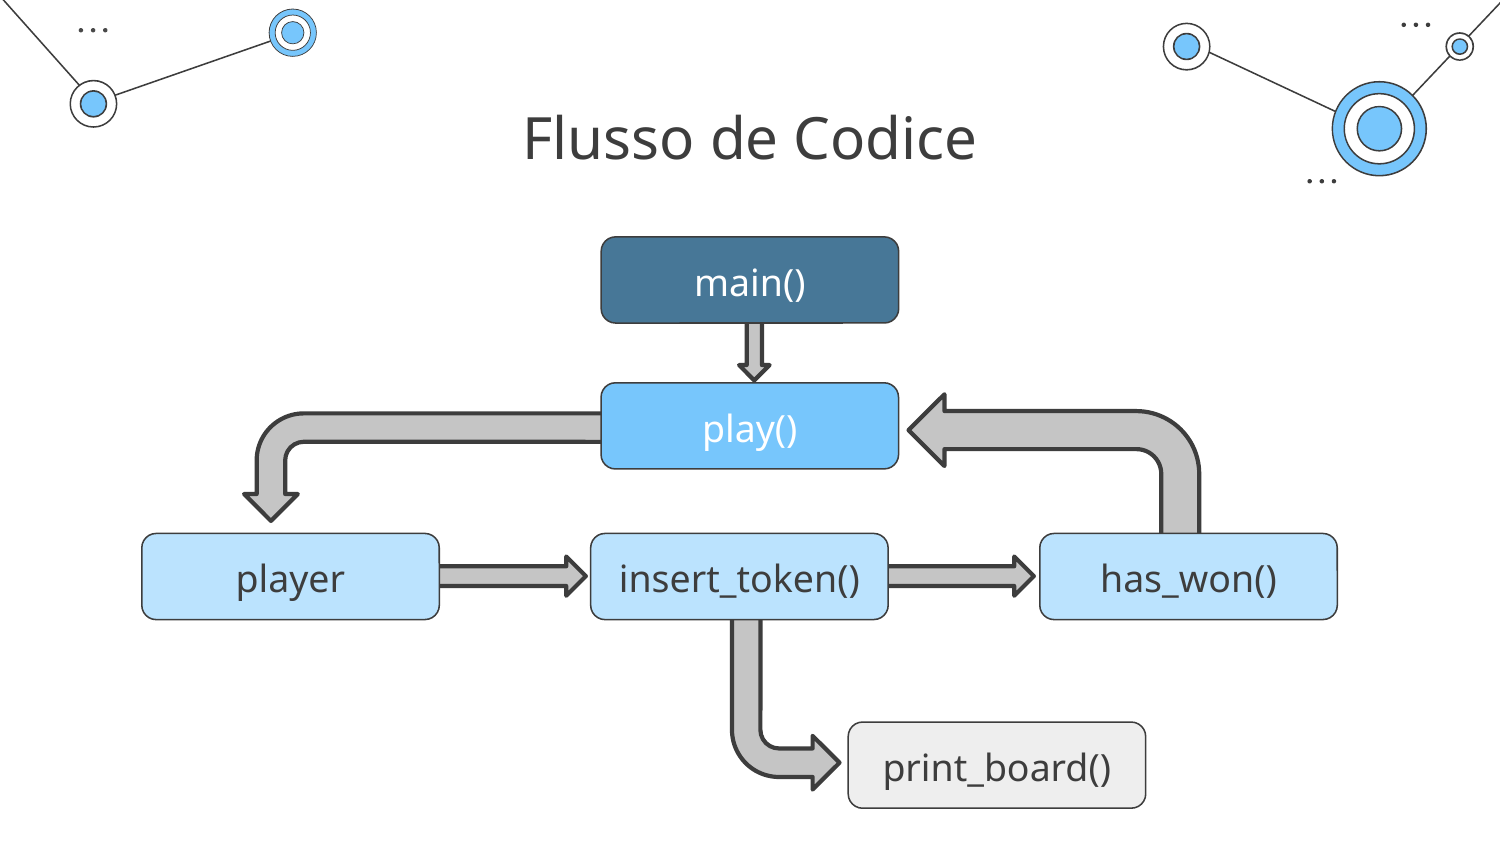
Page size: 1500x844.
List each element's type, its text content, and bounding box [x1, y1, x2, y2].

text_box player [141, 533, 440, 620]
text_box play() [601, 382, 899, 469]
text_box has_won() [1039, 533, 1338, 620]
text_box [440, 554, 588, 598]
text_box [737, 323, 772, 382]
text_box [889, 554, 1036, 598]
text_box [906, 392, 1202, 533]
text_box main() [601, 236, 899, 324]
title Flusso de Codice [118, 86, 1382, 181]
text_box [242, 411, 601, 524]
text_box insert_token() [590, 533, 889, 620]
text_box [729, 620, 842, 792]
text_box print_board() [848, 722, 1146, 809]
